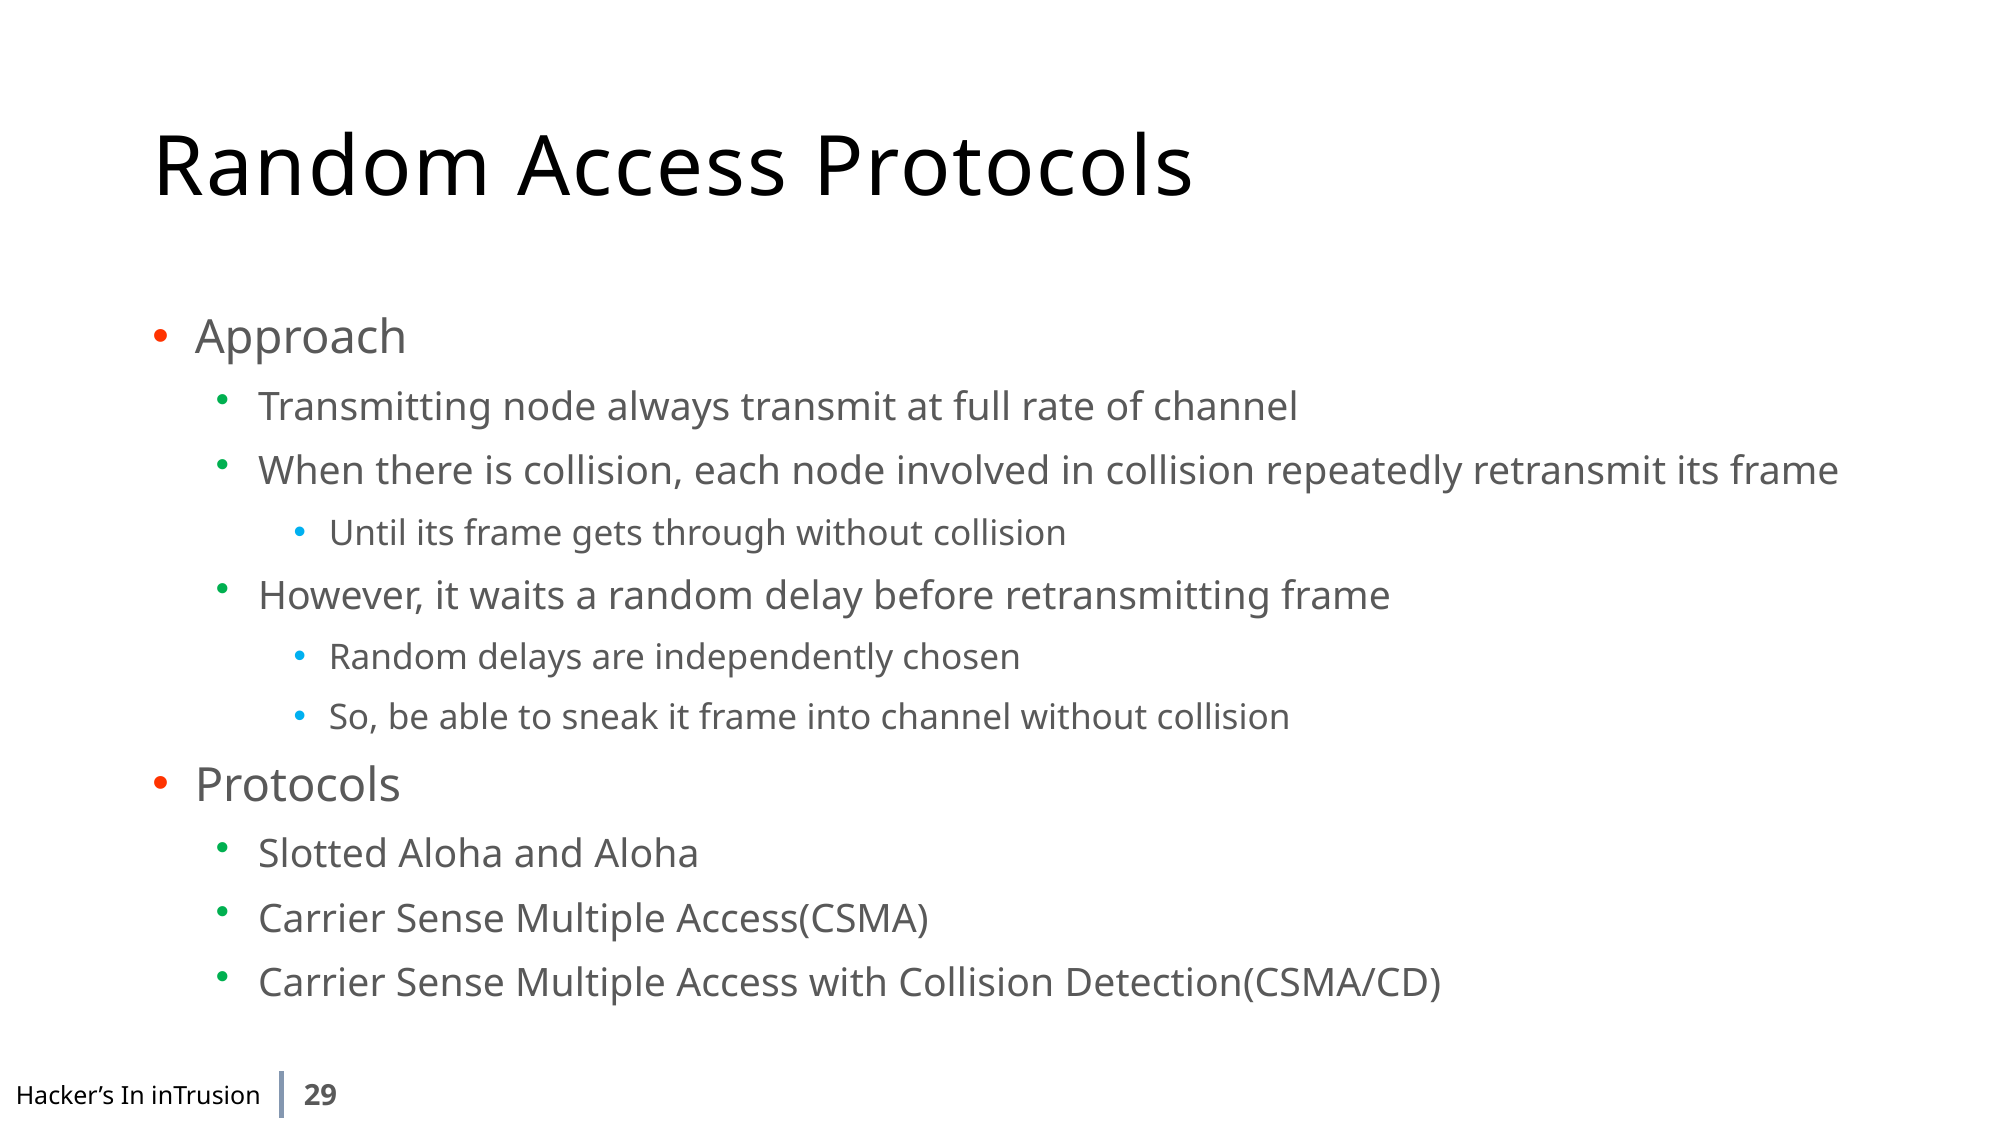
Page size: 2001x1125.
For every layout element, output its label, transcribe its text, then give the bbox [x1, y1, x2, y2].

title Random Access Protocols [137, 59, 1863, 278]
list Approach Transmitting node always transmit at full rate of channel When there is collision, each node involved in collision repeatedly retransmit its frame Until its frame gets through without collision However, it waits a random delay before retransmitting frame Random delays are independently chosen So, be able to sneak it frame into channel without collision Protocols Slotted Aloha and Aloha Carrier Sense Multiple Access(CSMA) Carrier Sense Multiple Access with Collision Detection(CSMA/CD) [137, 299, 1863, 1061]
